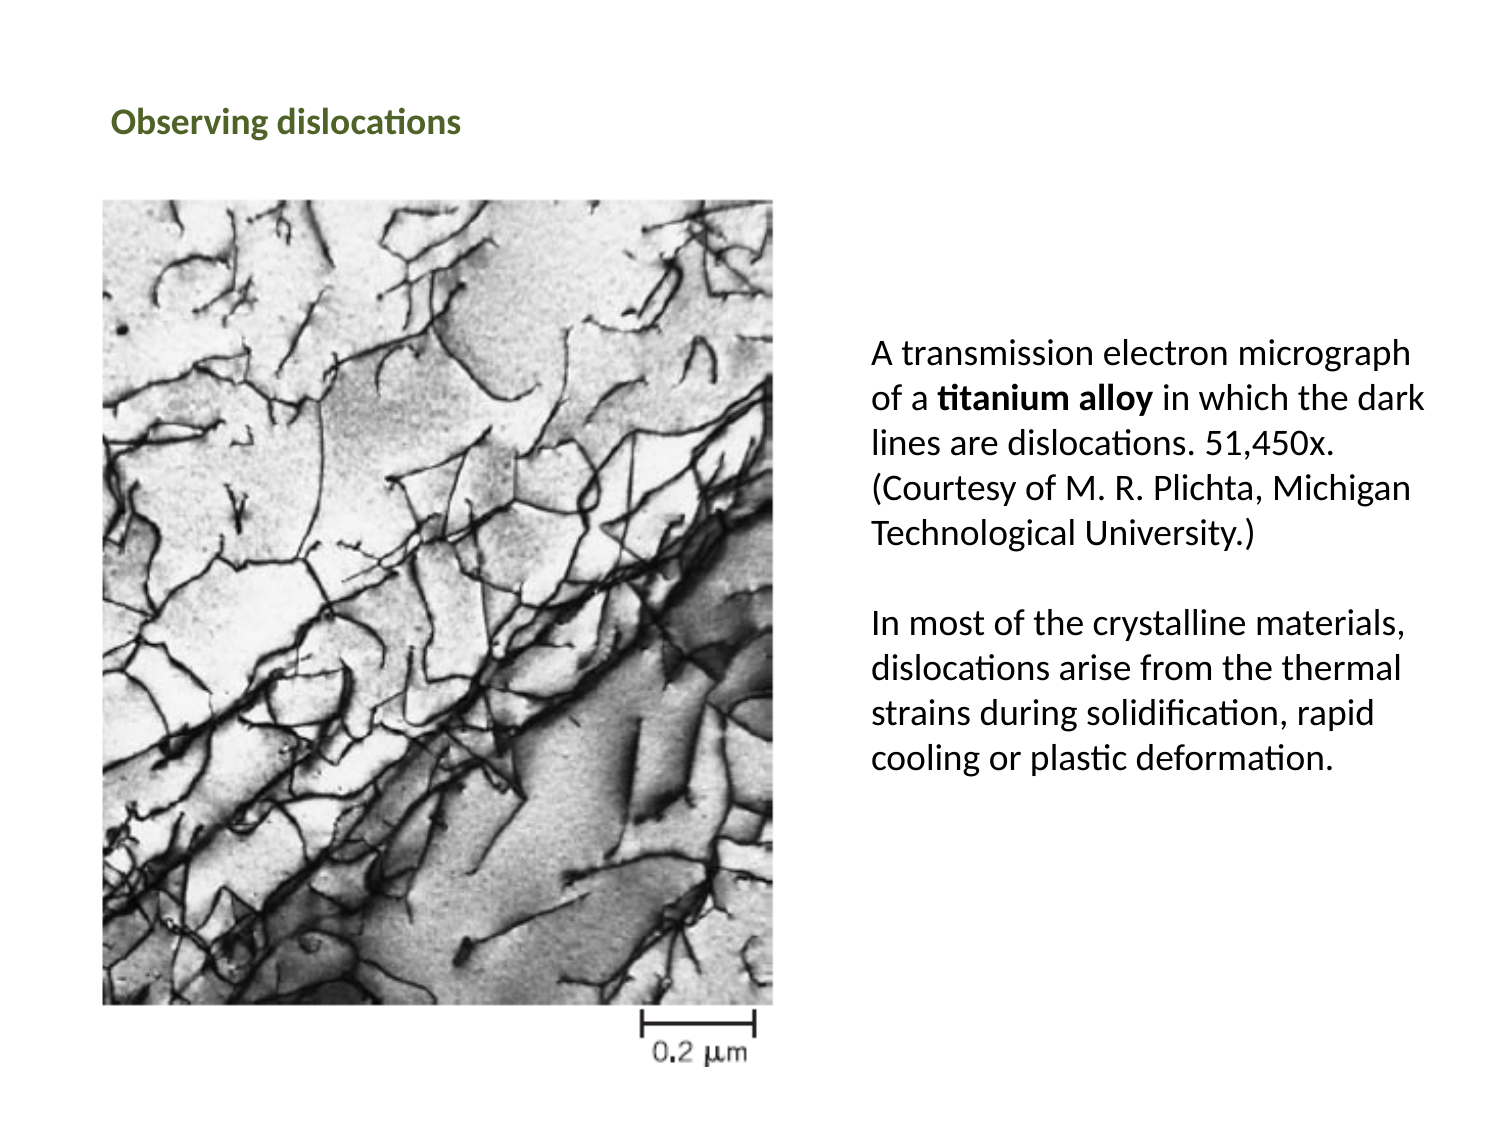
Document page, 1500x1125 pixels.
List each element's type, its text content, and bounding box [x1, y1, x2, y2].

text_box Observing dislocations [96, 89, 477, 150]
picture [98, 178, 809, 1068]
text_box A transmission electron micrograph of a titanium alloy in which the dark lines are dislocations. 51,450x. (Courtesy of M. R. Plichta, Michigan Technological University.) In most of the crystalline materials, dislocations arise from the thermal strains during solidification, rapid cooling or plastic deformation. [856, 320, 1447, 785]
